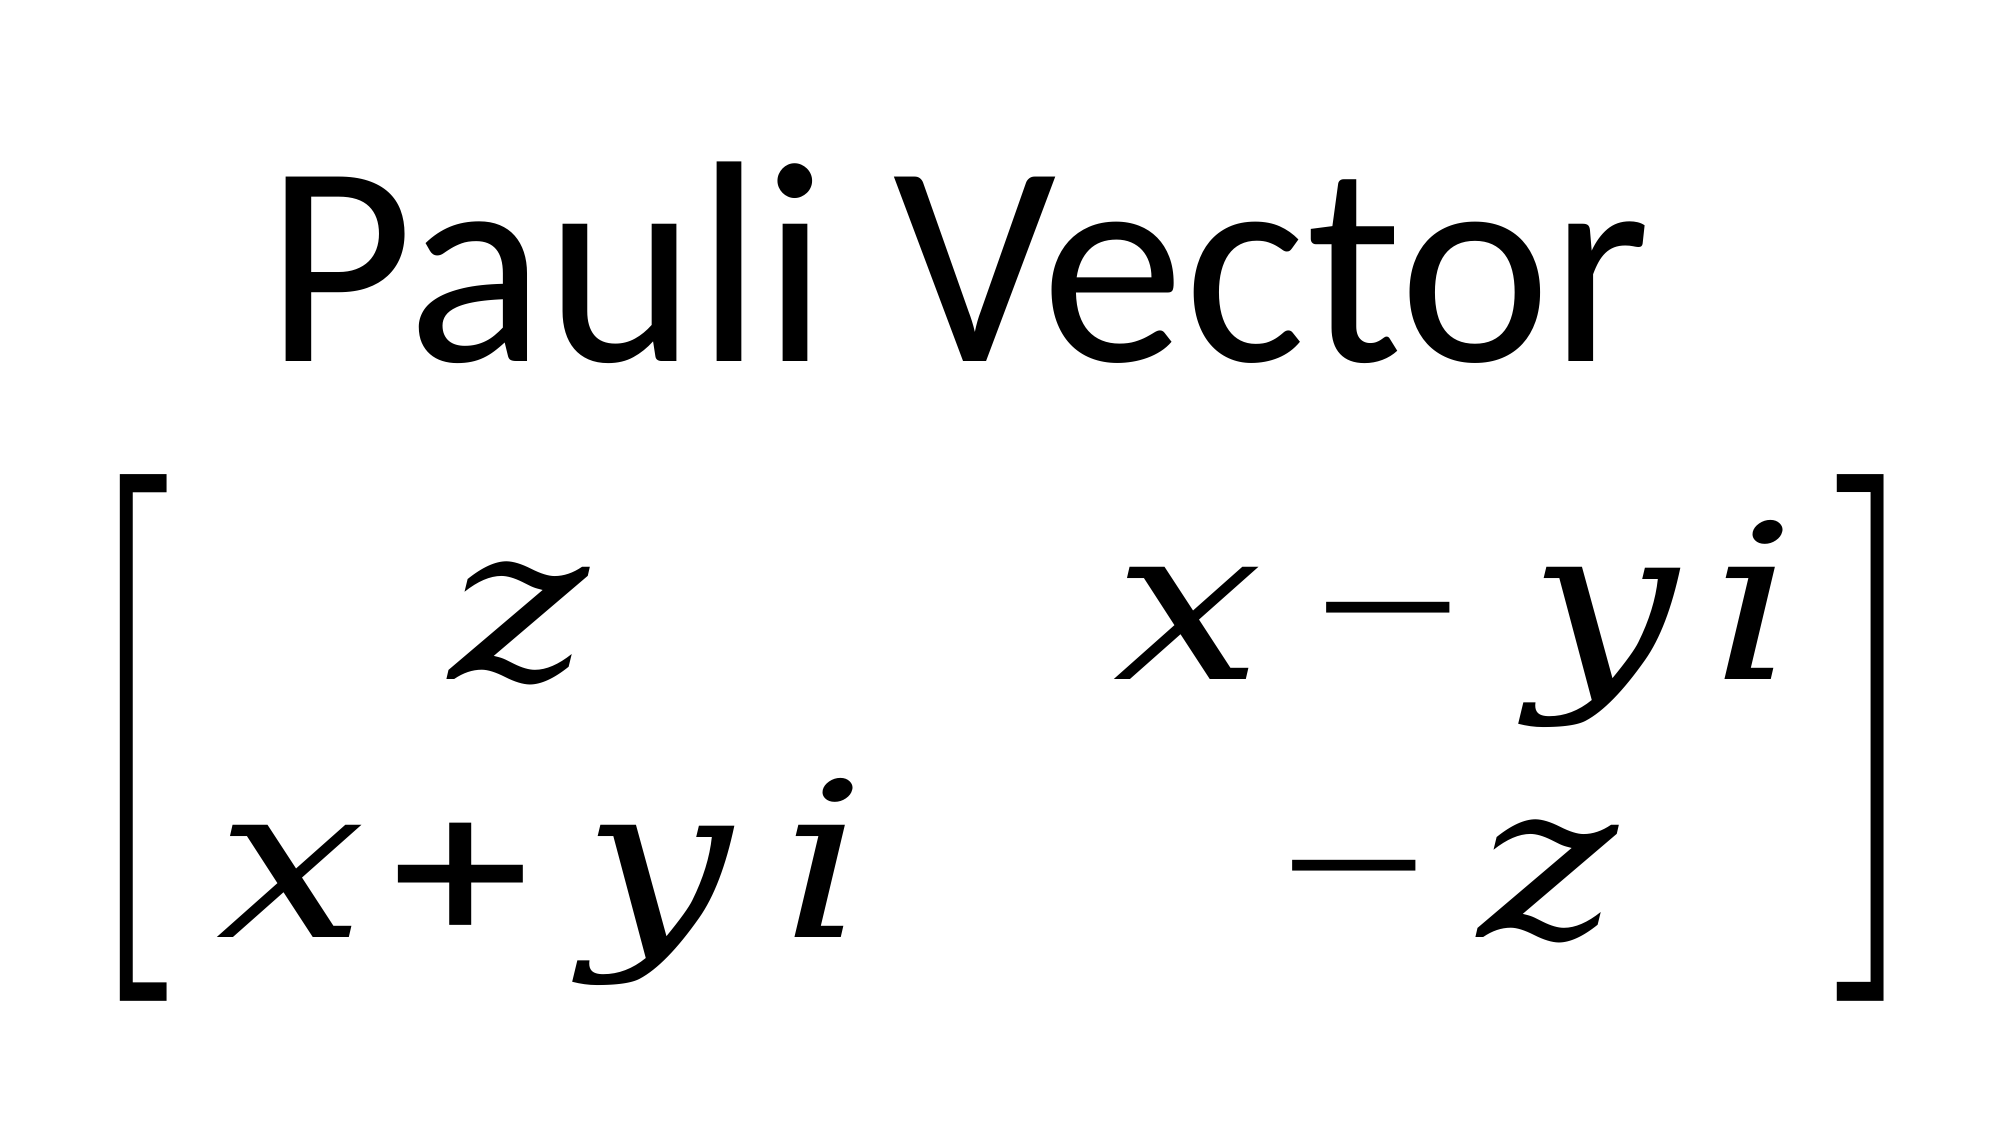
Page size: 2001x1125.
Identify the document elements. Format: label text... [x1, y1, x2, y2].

text_box Pauli Vector [250, 66, 1750, 426]
